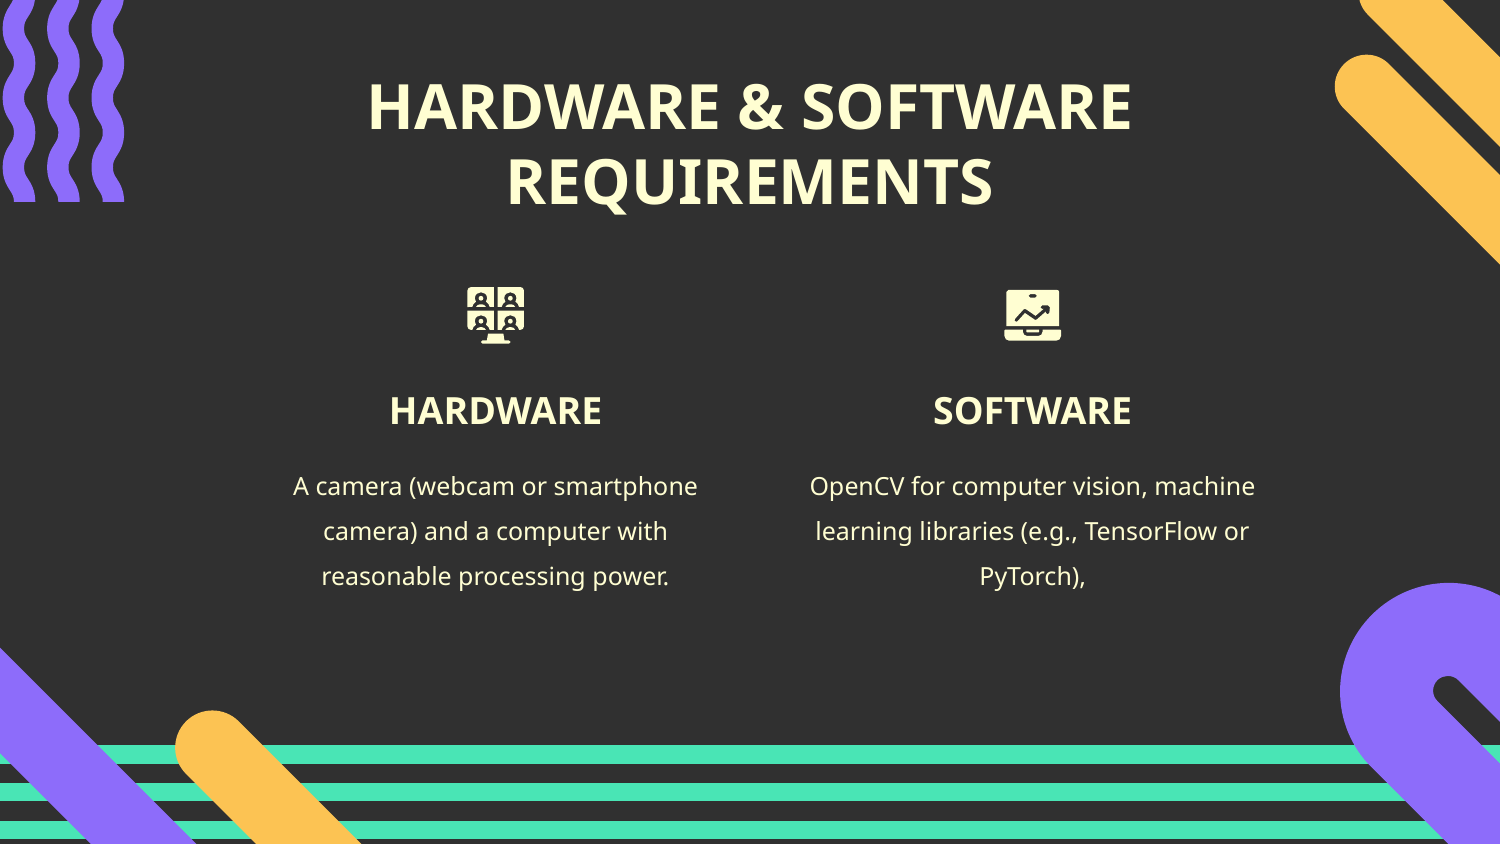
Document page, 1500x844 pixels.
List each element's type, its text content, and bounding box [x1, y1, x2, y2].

subtitle A camera (webcam or smartphone camera) and a computer with reasonable processing power. [257, 448, 735, 652]
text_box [467, 286, 525, 344]
subtitle HARDWARE [257, 368, 735, 448]
title HARDWARE & SOFTWARE REQUIREMENTS [118, 52, 1382, 147]
subtitle OpenCV for computer vision, machine learning libraries (e.g., TensorFlow or PyTorch), [794, 440, 1272, 652]
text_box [1004, 289, 1062, 342]
subtitle SOFTWARE [794, 368, 1272, 440]
